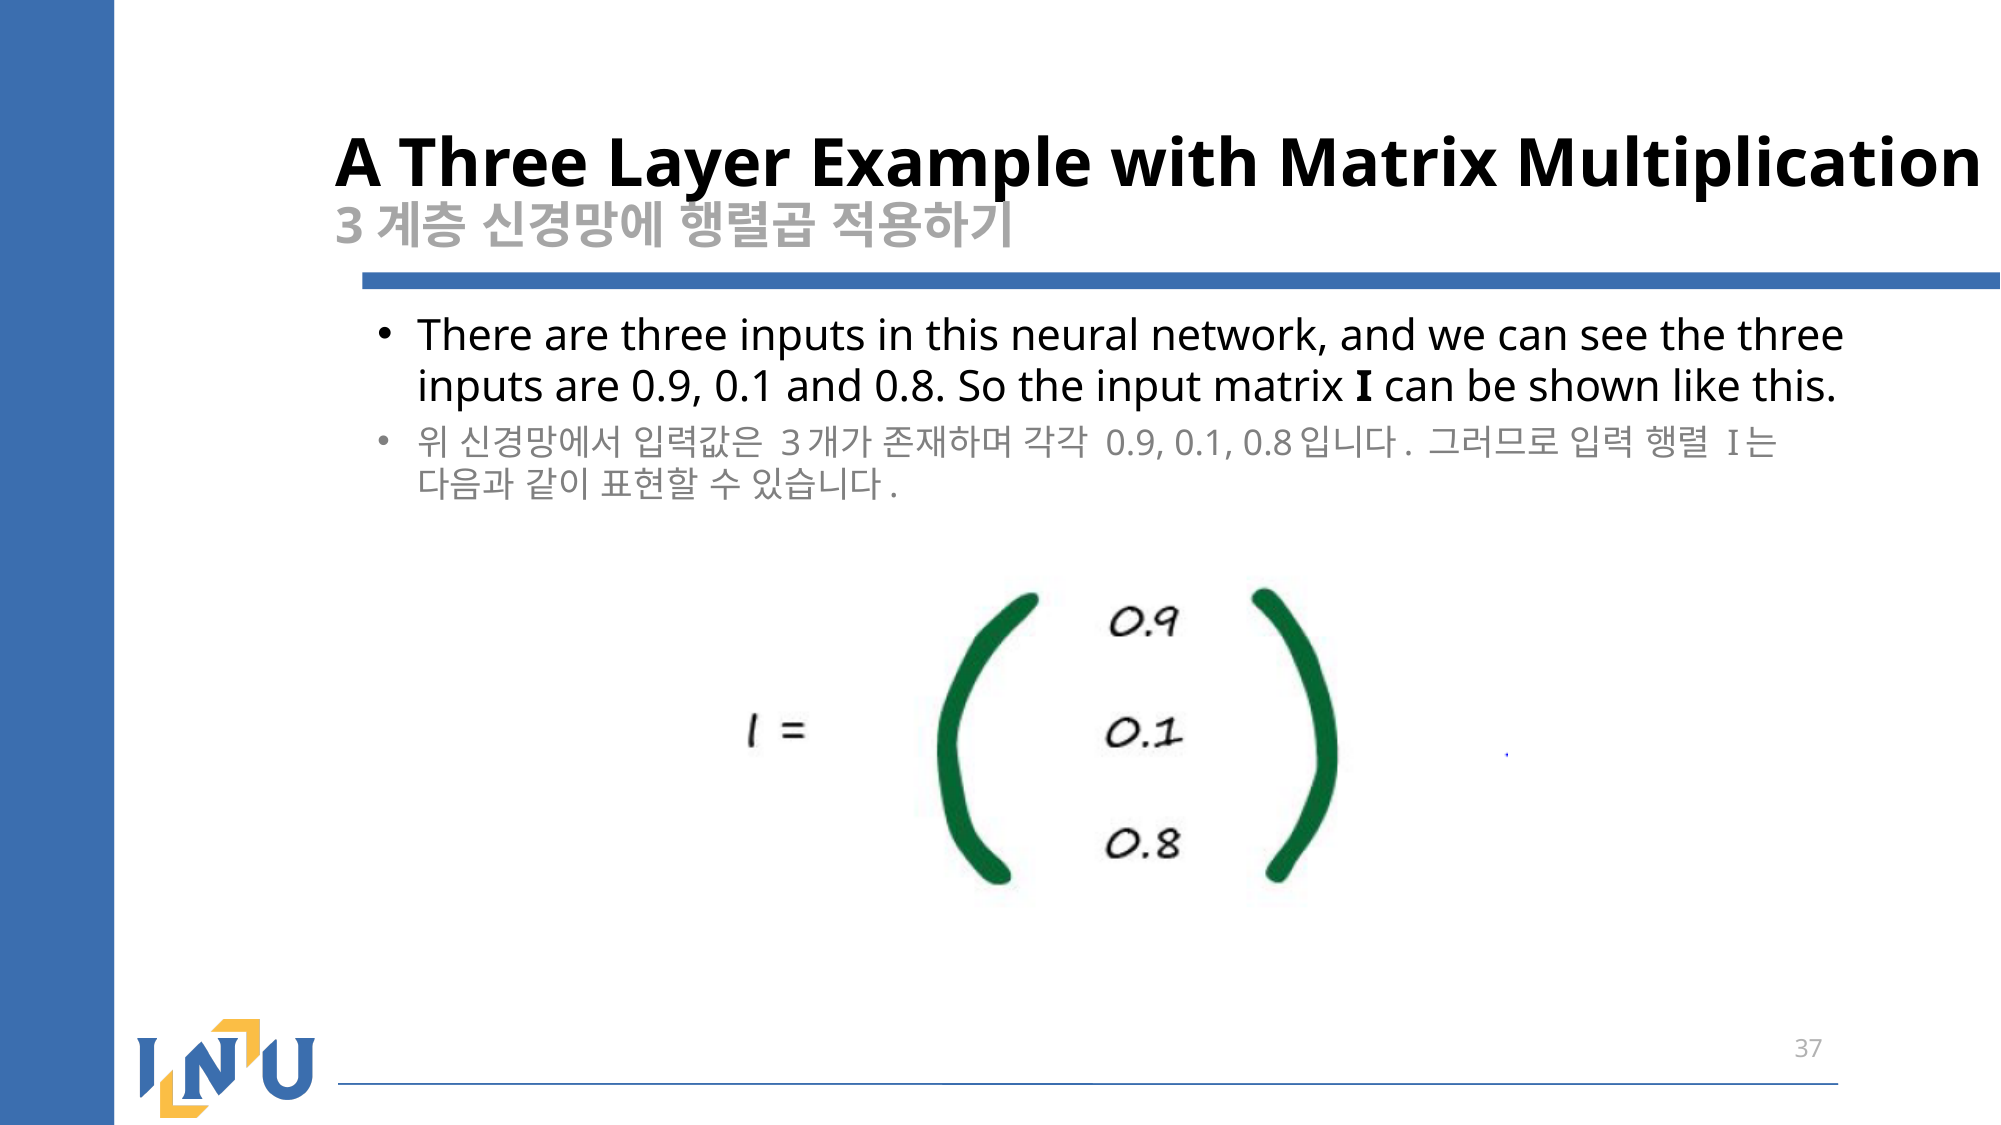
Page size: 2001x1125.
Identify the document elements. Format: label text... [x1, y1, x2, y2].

title A Three Layer Example with Matrix Multiplication 3계층 신경망에 행렬곱 적용하기 [320, 116, 2000, 268]
slide_number 37 [1388, 1019, 1839, 1080]
picture [717, 549, 1508, 934]
list There are three inputs in this neural network, and we can see the three inputs are 0.9, 0.1 and 0.8. So the input matrix I can be shown like this. 위 신경망에서 입력값은 3개가 존재하며 각각 0.9, 0.1, 0.8입니다. 그러므로 입력 행렬 I는 다음과 같이 표현할 수 있습니다. [362, 299, 1863, 528]
